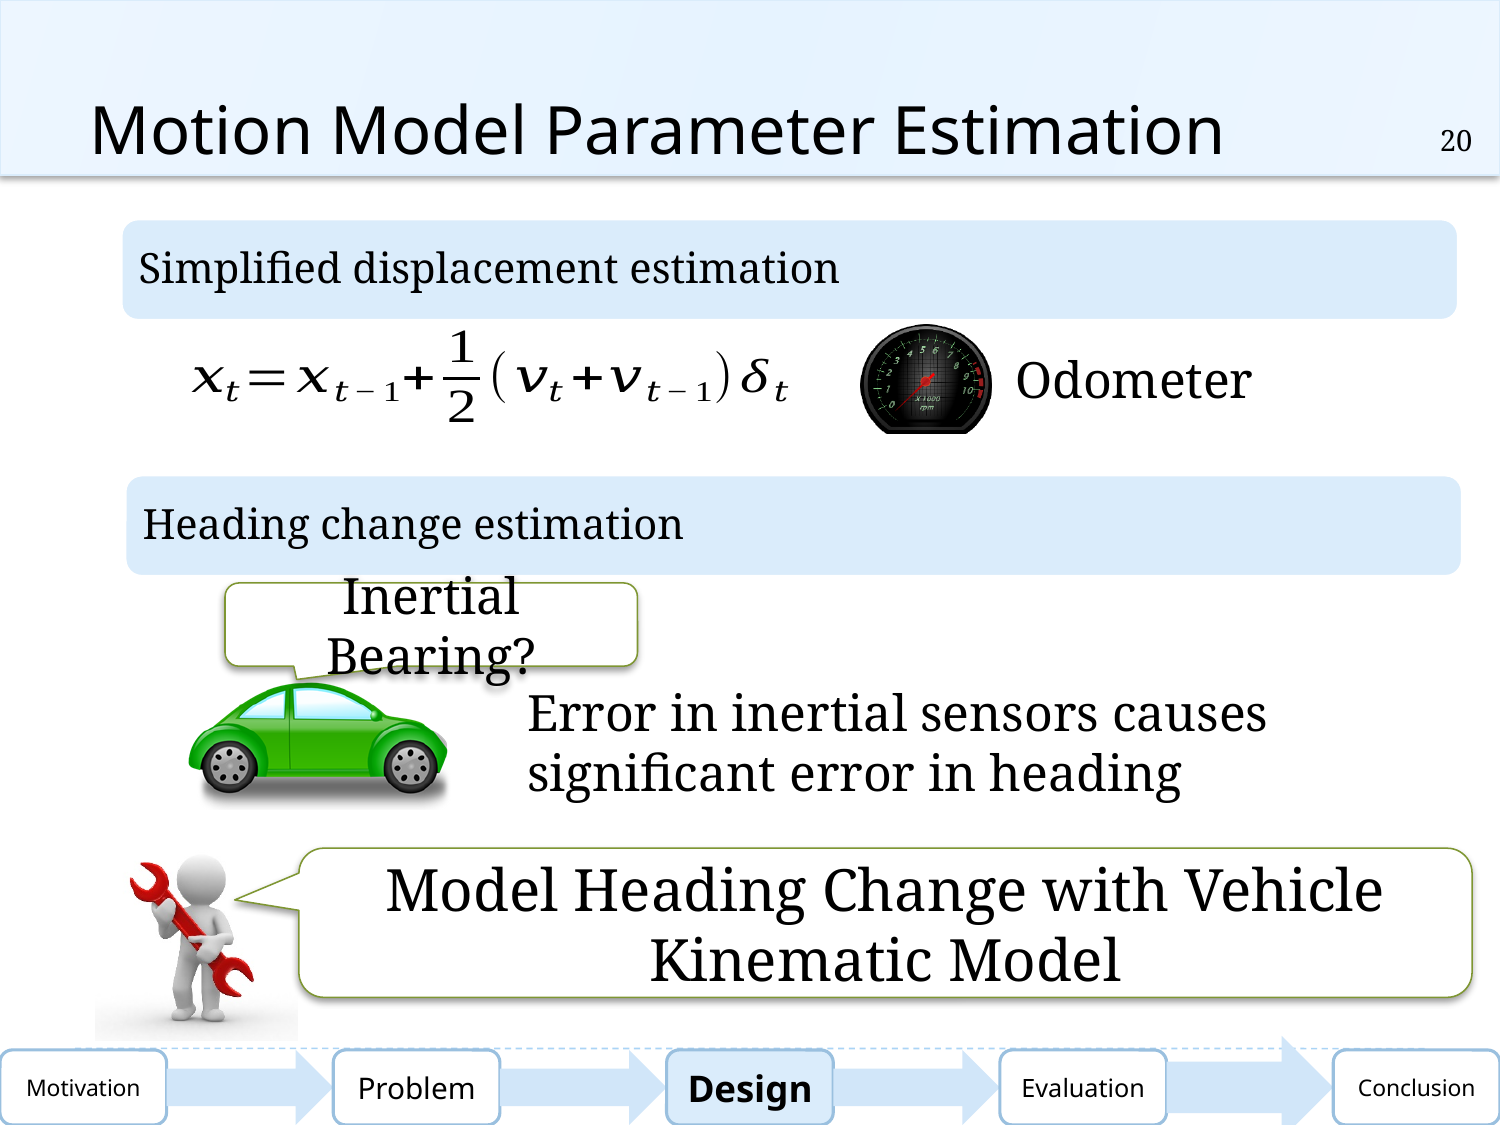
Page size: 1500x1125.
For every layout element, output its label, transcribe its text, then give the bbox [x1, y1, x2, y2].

text_box Model Heading Change with Vehicle Kinematic Model [303, 847, 1473, 999]
text_box Odometer [1000, 340, 1300, 416]
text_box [124, 474, 1463, 577]
picture [187, 678, 452, 811]
text_box Error in inertial sensors causes significant error in heading [512, 673, 1454, 809]
picture [860, 324, 992, 435]
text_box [0, 1049, 1500, 1125]
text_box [120, 218, 1459, 321]
picture [95, 838, 298, 1042]
slide_number 20 [1425, 114, 1500, 175]
title Motion Model Parameter Estimation [75, 50, 1425, 175]
text_box Inertial Bearing? [224, 590, 639, 678]
